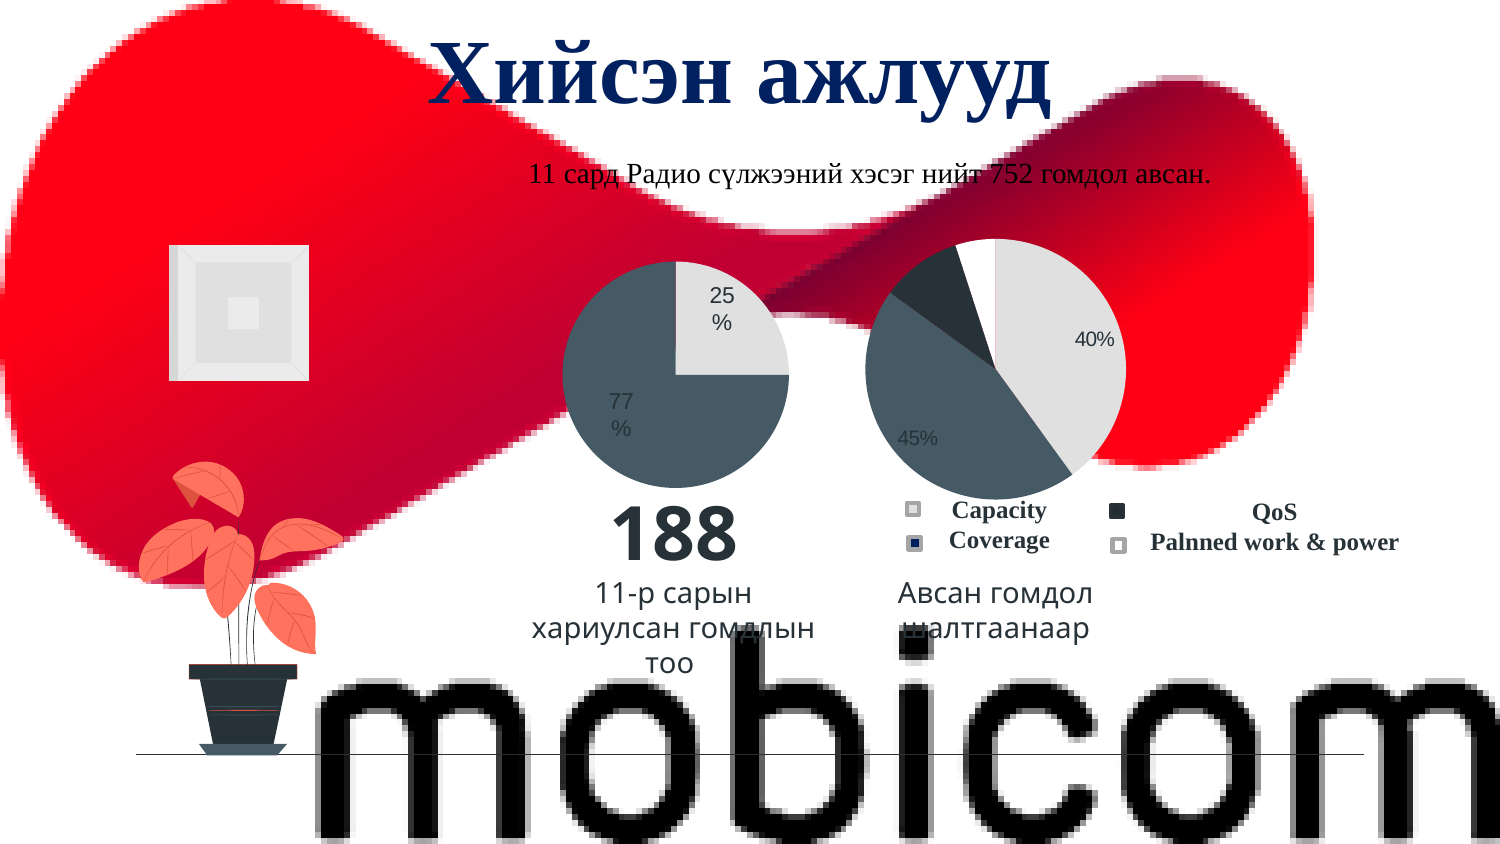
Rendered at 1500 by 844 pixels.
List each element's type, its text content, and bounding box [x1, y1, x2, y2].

text_box QoS Palnned work & power [1087, 490, 1463, 562]
chart [853, 233, 1139, 506]
text_box [1110, 537, 1127, 554]
chart [519, 240, 833, 510]
text_box 11-р сарын хариулсан гомдлын тоо [512, 559, 834, 660]
title Хийсэн ажлууд [108, 0, 1373, 98]
picture [0, 0, 1500, 844]
text_box Capacity Coverage [883, 514, 1087, 560]
text_box 11 сард Радио сүлжээний хэсэг нийт 752 гомдол авсан. [513, 146, 1264, 197]
text_box 188 [557, 518, 790, 559]
text_box [1109, 514, 1125, 519]
text_box Авсан гомдол шалтгаанаар [834, 559, 1157, 660]
text_box [906, 535, 923, 552]
